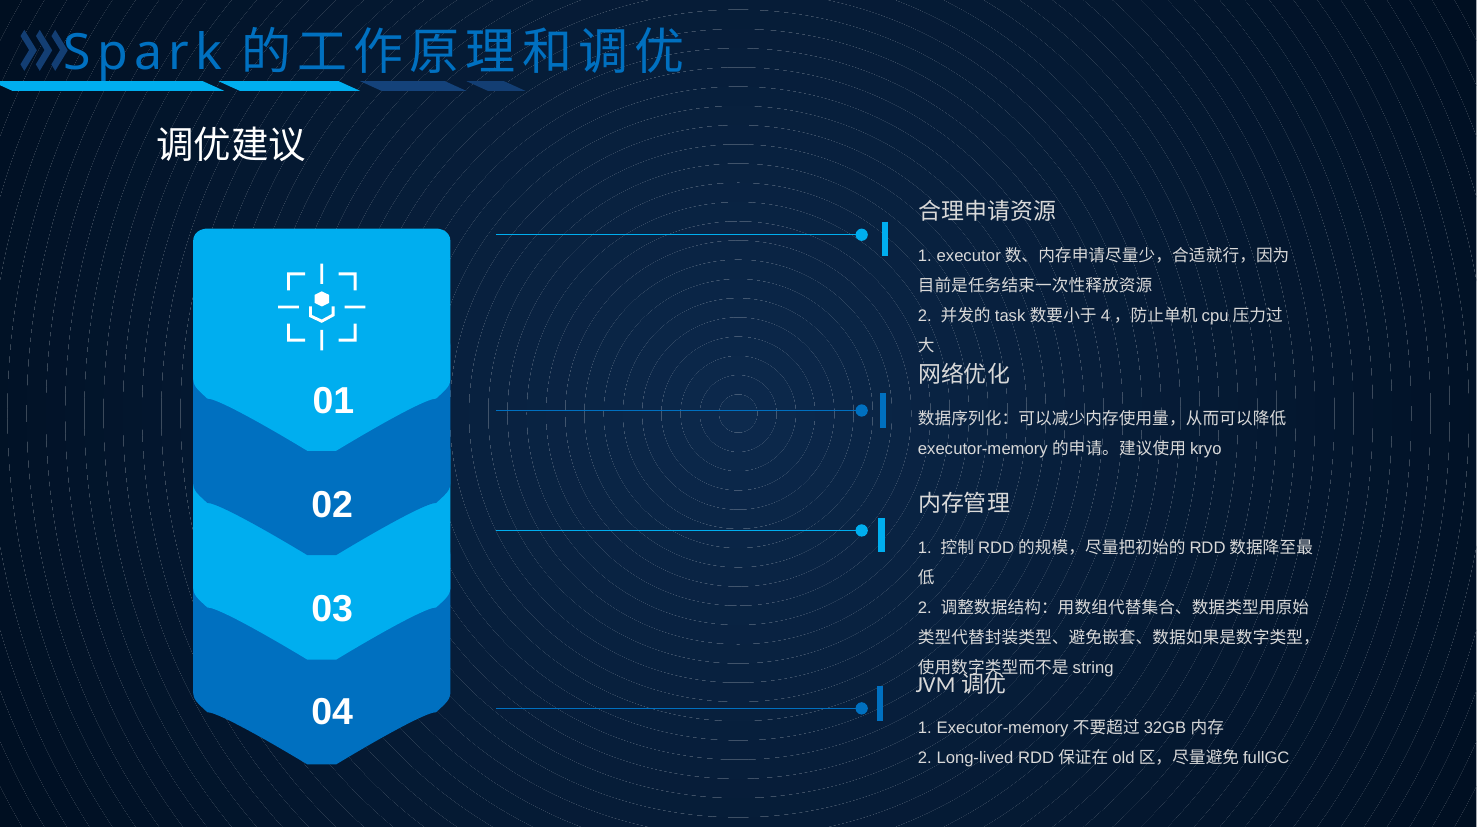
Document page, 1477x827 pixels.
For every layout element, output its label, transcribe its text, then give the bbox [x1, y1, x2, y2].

text_box [476, 87, 527, 92]
text_box 内存管理 [907, 483, 1021, 521]
text_box 合理申请资源 [907, 191, 1068, 230]
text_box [20, 29, 68, 71]
text_box 调优建议 [141, 114, 322, 174]
text_box 网络优化 [907, 354, 1021, 392]
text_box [496, 221, 885, 256]
text_box 数据序列化：可以减少内存使用量，从而可以降低executor-memory的申请。建议使用kryo [907, 392, 1317, 463]
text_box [495, 393, 884, 428]
text_box 1. 控制RDD的规模，尽量把初始的RDD数据降至最低 2. 调整数据结构：用数组代替集合、数据类型用原始类型代替封装类型、避免嵌套、数据如果是数字类型，使用数字类型而不是string [907, 521, 1329, 682]
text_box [496, 686, 880, 721]
text_box 1. executor数、内存申请尽量少，合适就行，因为目前是任务结束一次性释放资源 2. 并发的task数要小于4，防止单机cpu压力过大 [907, 230, 1306, 361]
text_box Spark的工作原理和调优 [49, 11, 700, 87]
text_box [228, 87, 361, 92]
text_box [495, 517, 882, 553]
text_box JVM调优 [905, 663, 1018, 702]
text_box 1. Executor-memory不要超过32GB内存 2. Long-lived RDD保证在old区，尽量避免fullGC [907, 701, 1317, 773]
text_box [370, 87, 467, 92]
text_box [193, 228, 451, 765]
text_box [0, 80, 225, 92]
